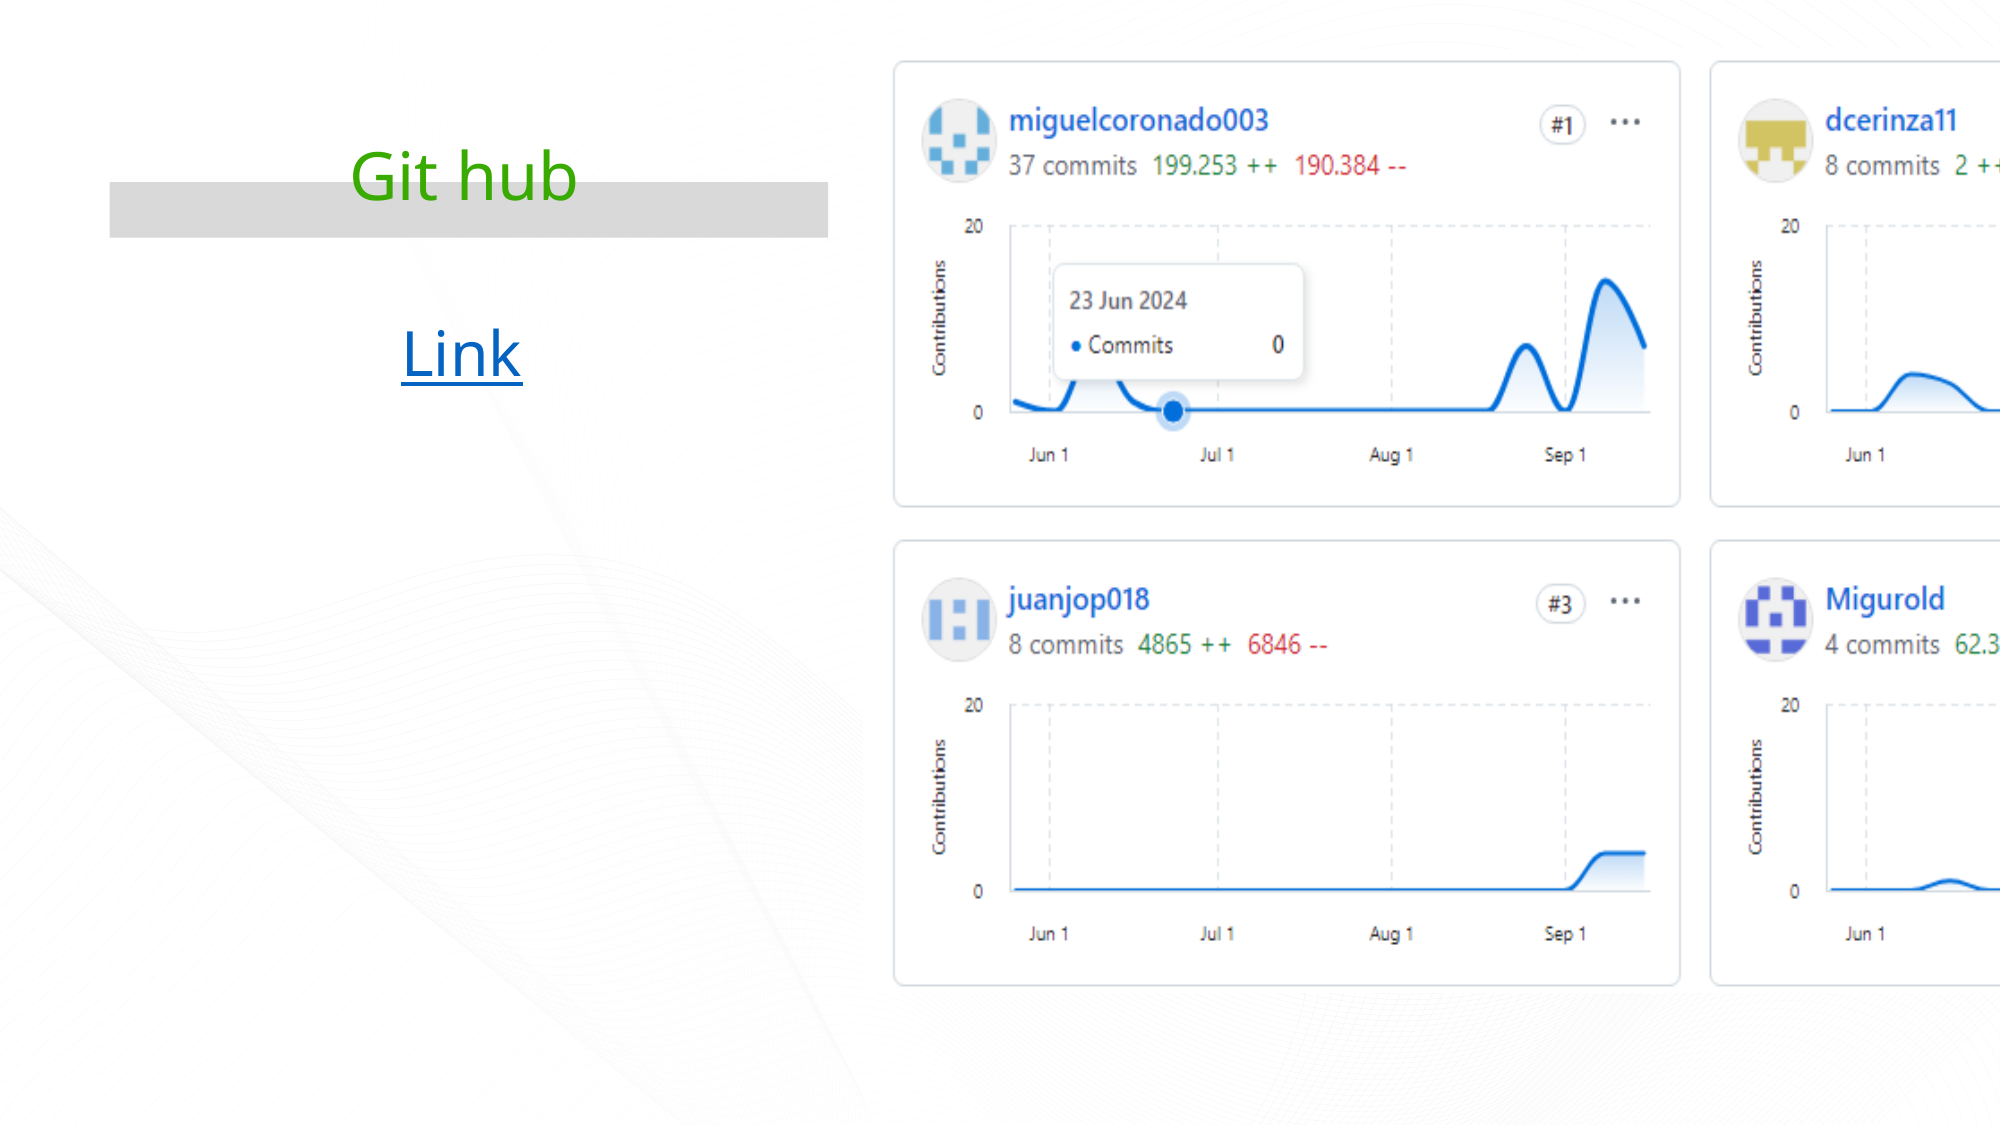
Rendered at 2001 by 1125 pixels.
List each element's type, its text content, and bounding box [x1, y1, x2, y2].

picture [0, 0, 2000, 1125]
text_box Link [386, 307, 863, 407]
text_box Git hub [63, 135, 863, 247]
